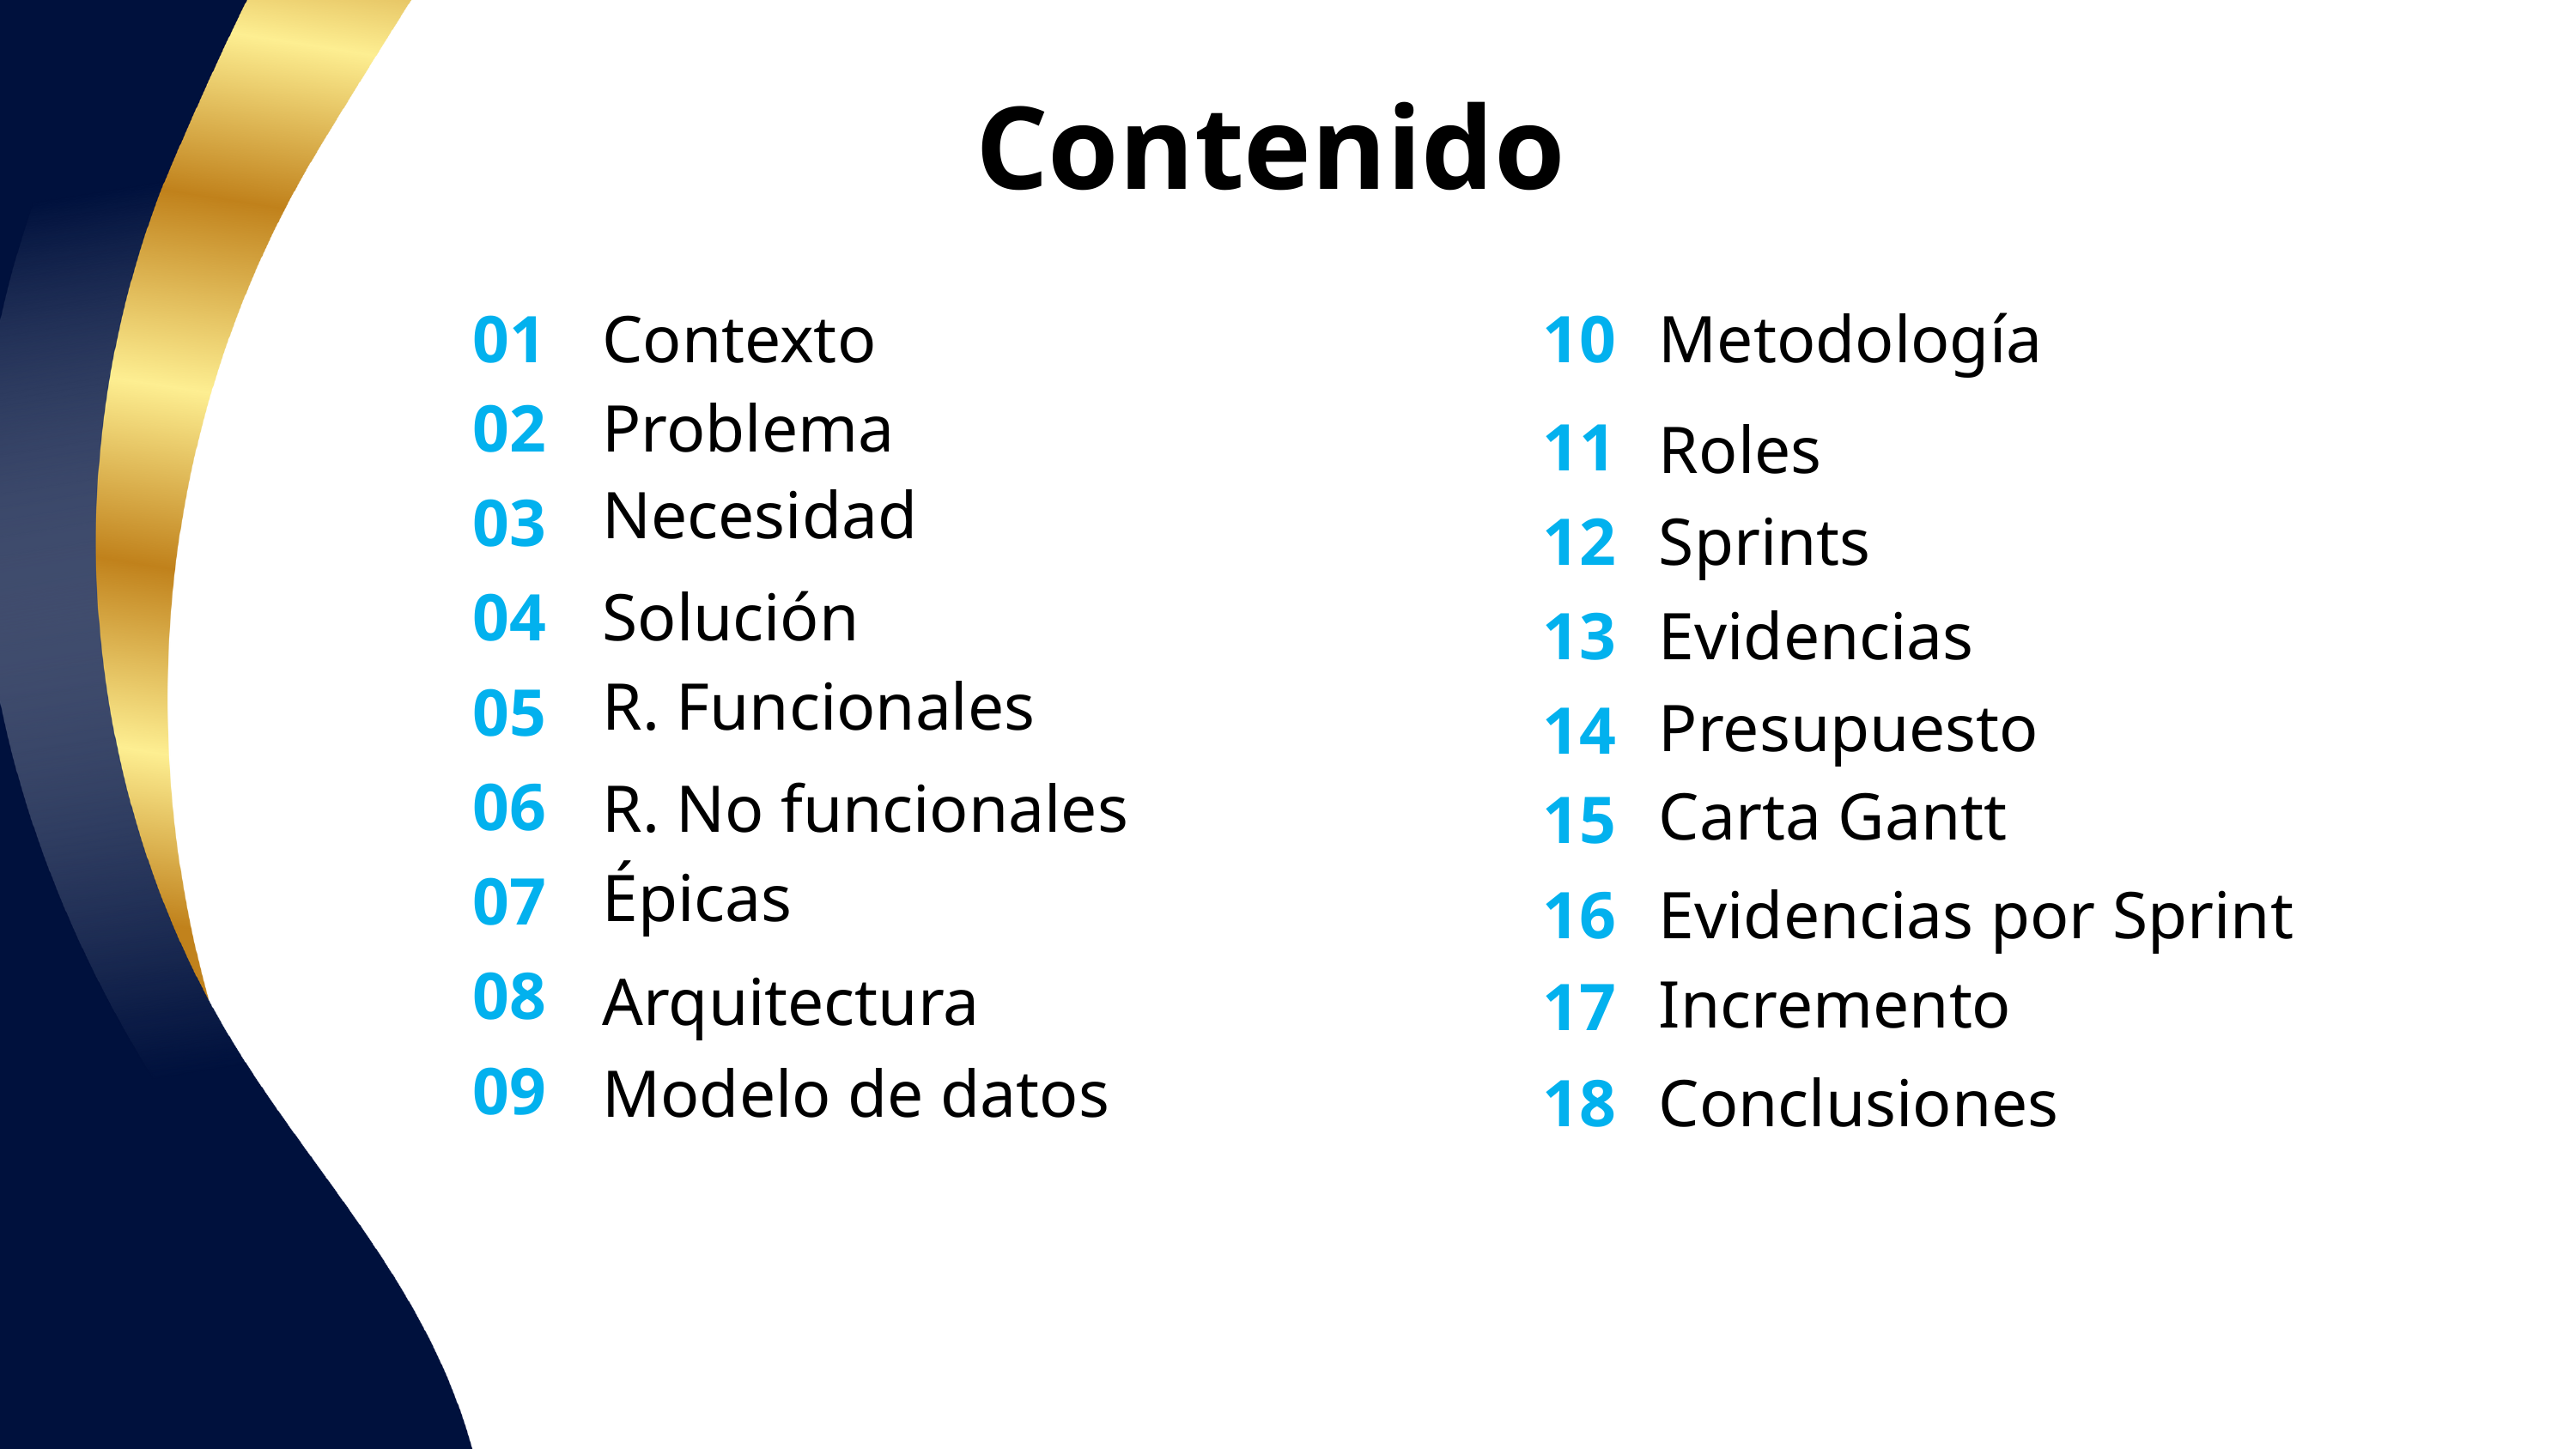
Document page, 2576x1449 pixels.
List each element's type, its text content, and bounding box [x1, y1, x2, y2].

text_box 09 [472, 1040, 603, 1128]
text_box [0, 0, 473, 1449]
text_box Necesidad [602, 464, 1349, 552]
text_box Roles [1658, 398, 2406, 487]
text_box R. No funcionales [602, 758, 1349, 846]
text_box 10 [1542, 288, 1673, 376]
text_box 17 [1542, 956, 1673, 1044]
text_box Problema [603, 377, 1349, 464]
text_box Evidencias [1673, 585, 2406, 673]
text_box Épicas [602, 846, 1349, 935]
text_box 18 [1542, 1052, 1673, 1140]
text_box 11 [1542, 396, 1673, 484]
text_box 08 [472, 945, 603, 1034]
text_box Solución [602, 567, 1349, 654]
text_box Arquitectura [602, 950, 1349, 1039]
text_box Contenido [975, 57, 1722, 212]
text_box 14 [1542, 680, 1673, 767]
text_box 13 [1542, 585, 1673, 673]
text_box 05 [472, 661, 603, 749]
text_box 15 [1542, 769, 1673, 858]
text_box 07 [472, 851, 603, 938]
text_box Carta Gantt [1658, 765, 2406, 853]
text_box 16 [1542, 864, 1658, 952]
text_box 02 [472, 377, 603, 465]
text_box Modelo de datos [602, 1043, 1349, 1131]
text_box Presupuesto [1658, 677, 2406, 765]
text_box 03 [472, 472, 603, 560]
text_box Conclusiones [1673, 1052, 2406, 1140]
text_box Metodología [1673, 288, 2406, 376]
text_box Contexto [602, 288, 1349, 376]
text_box Incremento [1658, 954, 2406, 1041]
text_box Sprints [1673, 491, 2168, 579]
text_box R. Funcionales [602, 655, 1349, 743]
text_box 04 [472, 567, 602, 654]
text_box 01 [472, 288, 602, 376]
text_box 12 [1542, 491, 1673, 579]
text_box 06 [472, 756, 603, 844]
text_box Evidencias por Sprint [1658, 864, 2406, 952]
